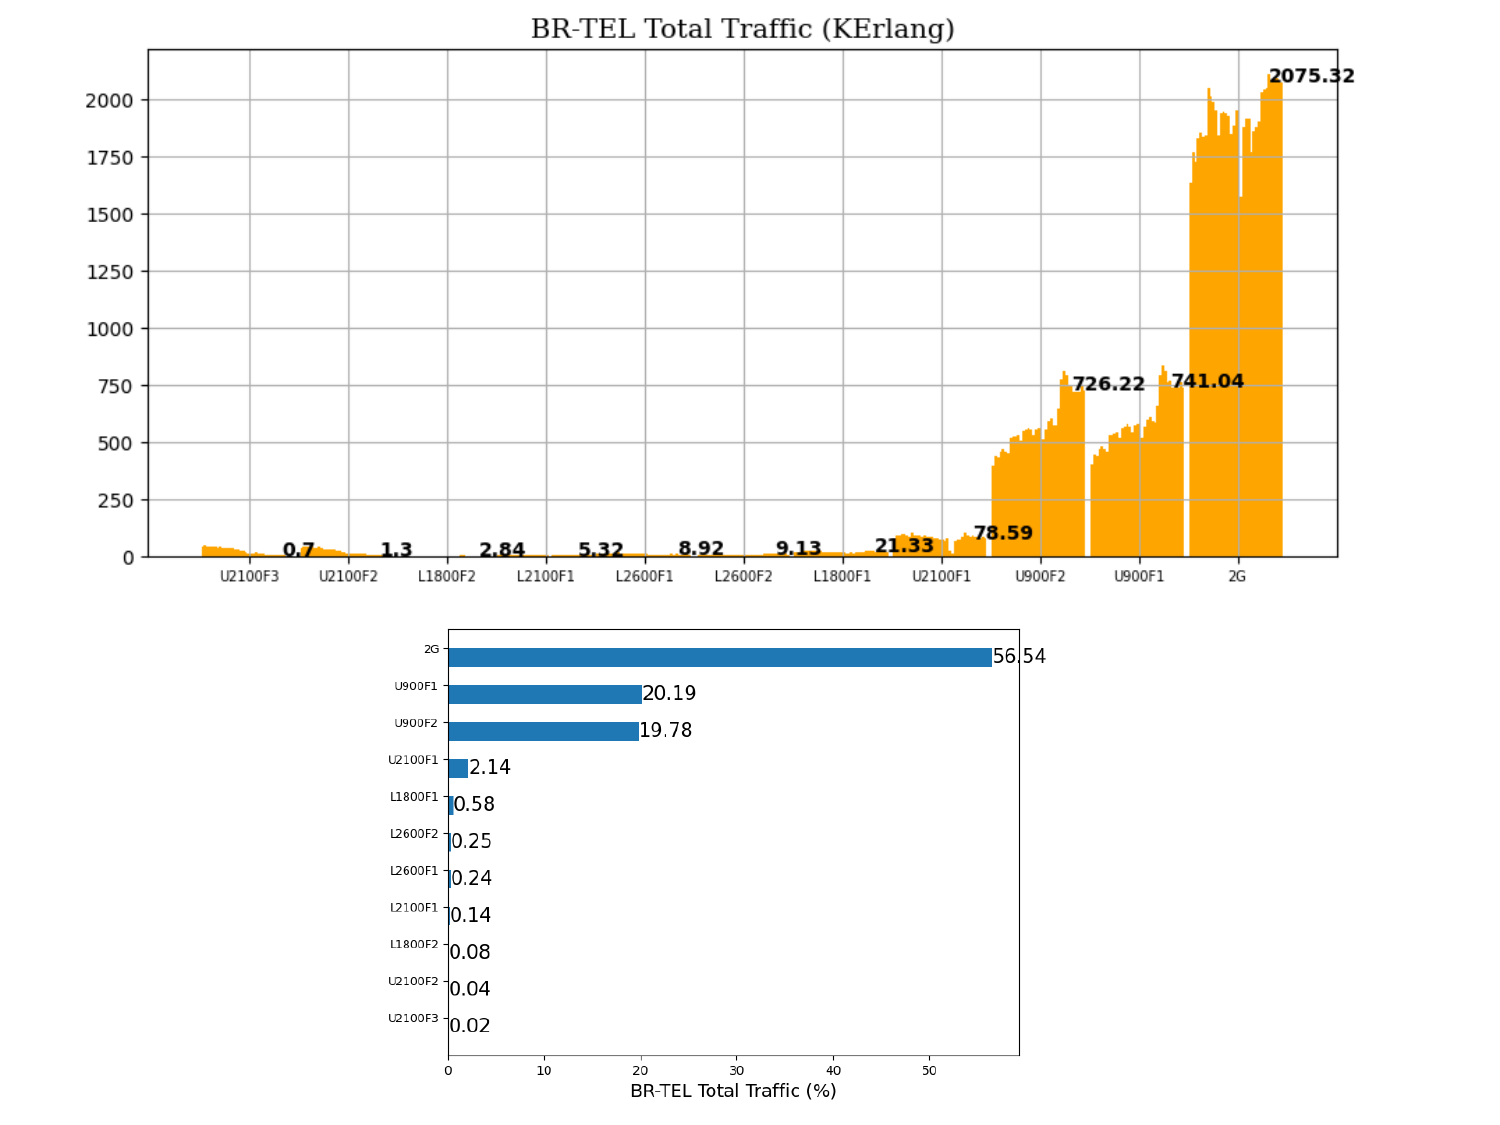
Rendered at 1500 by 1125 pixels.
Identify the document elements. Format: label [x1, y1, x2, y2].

picture [67, 0, 1418, 1117]
